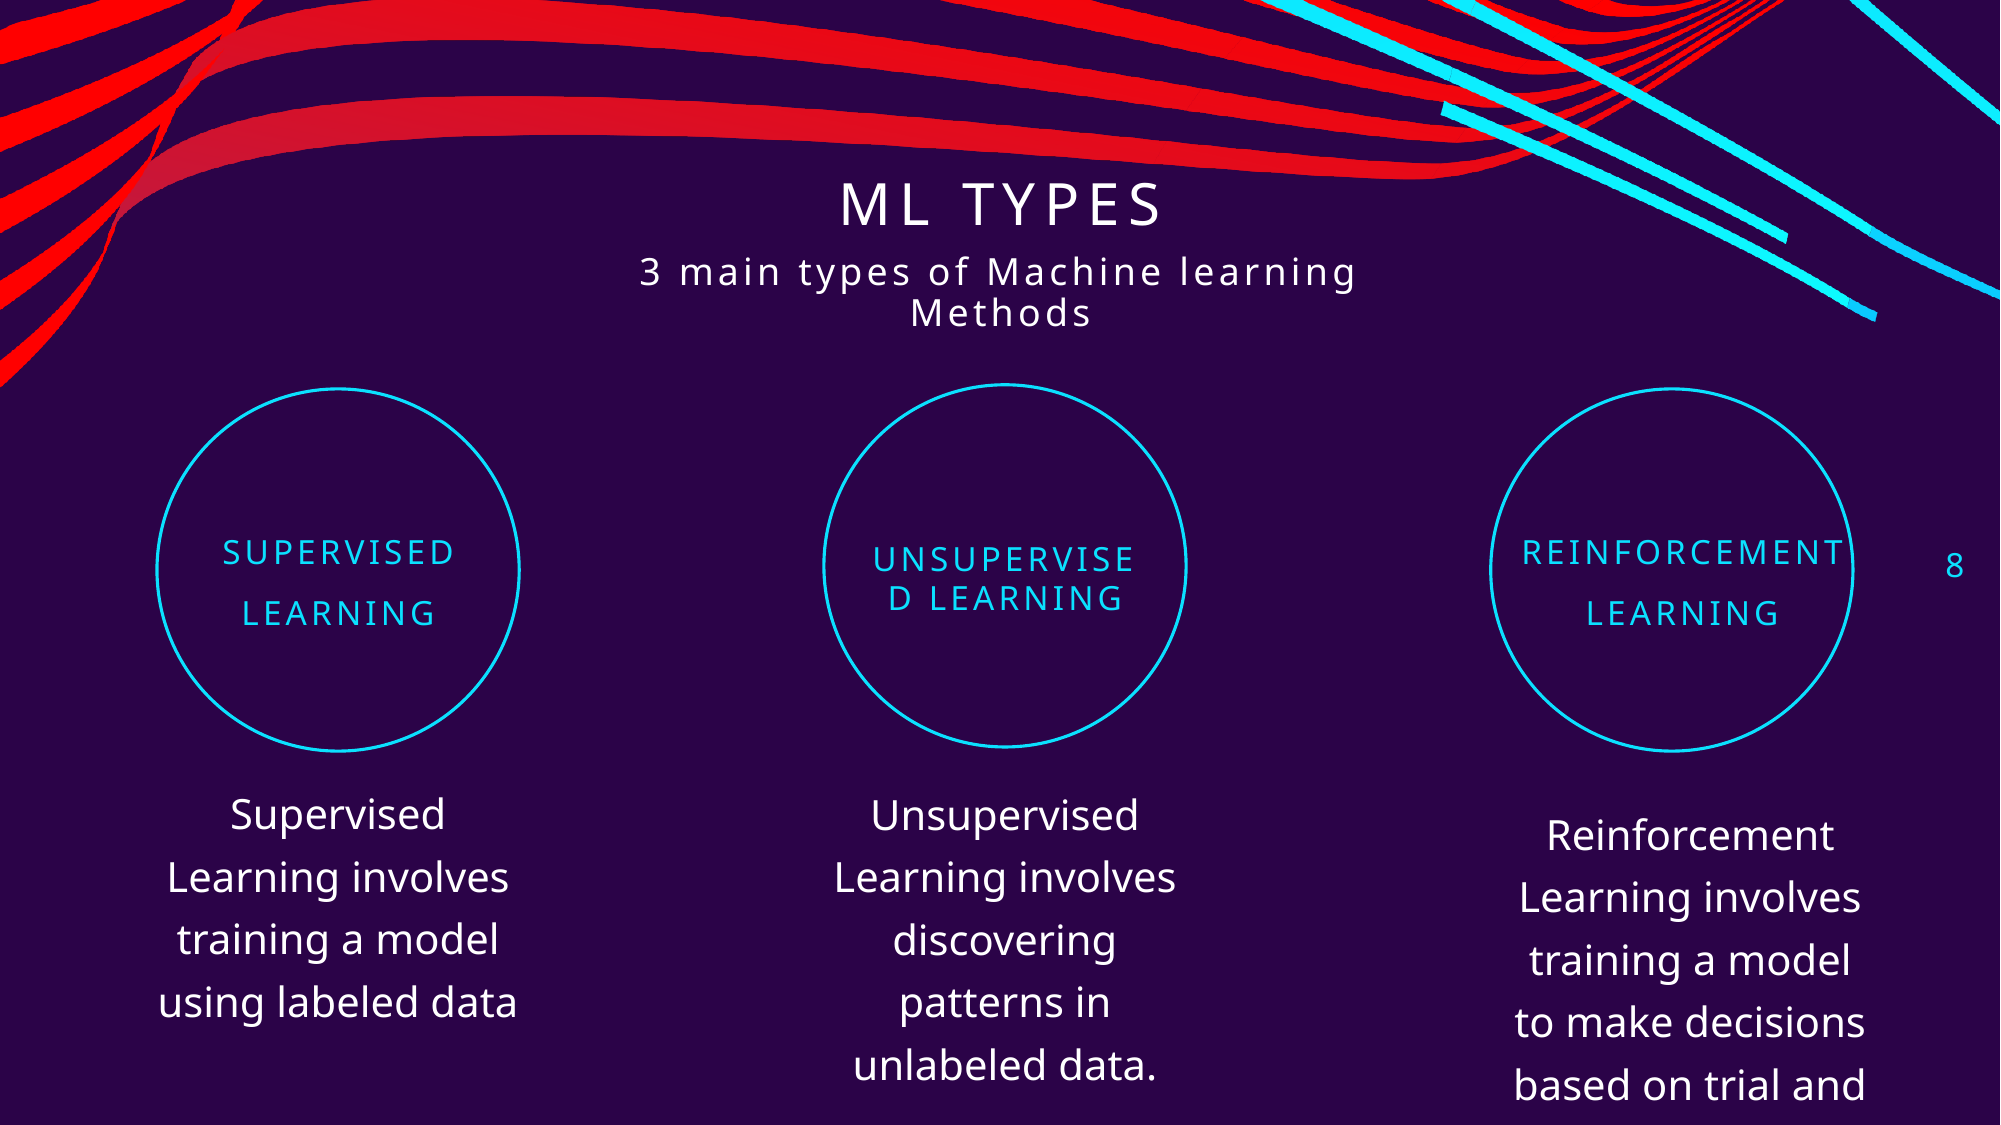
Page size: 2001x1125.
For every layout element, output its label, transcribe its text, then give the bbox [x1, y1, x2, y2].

slide_number 8 [1889, 519, 1980, 615]
text_box [1505, 387, 1838, 495]
list Reinforcement Learning [1503, 495, 1862, 668]
list Unsupervised Learning [848, 491, 1162, 664]
title ML Types [539, 134, 1461, 246]
text_box [155, 387, 521, 753]
text_box [851, 664, 1159, 749]
picture [0, 0, 2000, 1125]
list Unsupervised Learning involves discovering patterns in unlabeled data. [805, 768, 1205, 958]
list 3 main types of Machine learning Methods [577, 245, 1423, 364]
list Supervised Learning [198, 495, 479, 668]
list Reinforcement Learning involves training a model to make decisions based on trial and error. ​ [1490, 788, 1890, 978]
list Supervised Learning involves training a model using labeled data [138, 768, 538, 957]
text_box [1518, 668, 1826, 753]
text_box [1489, 501, 1503, 639]
text_box [822, 383, 1188, 659]
